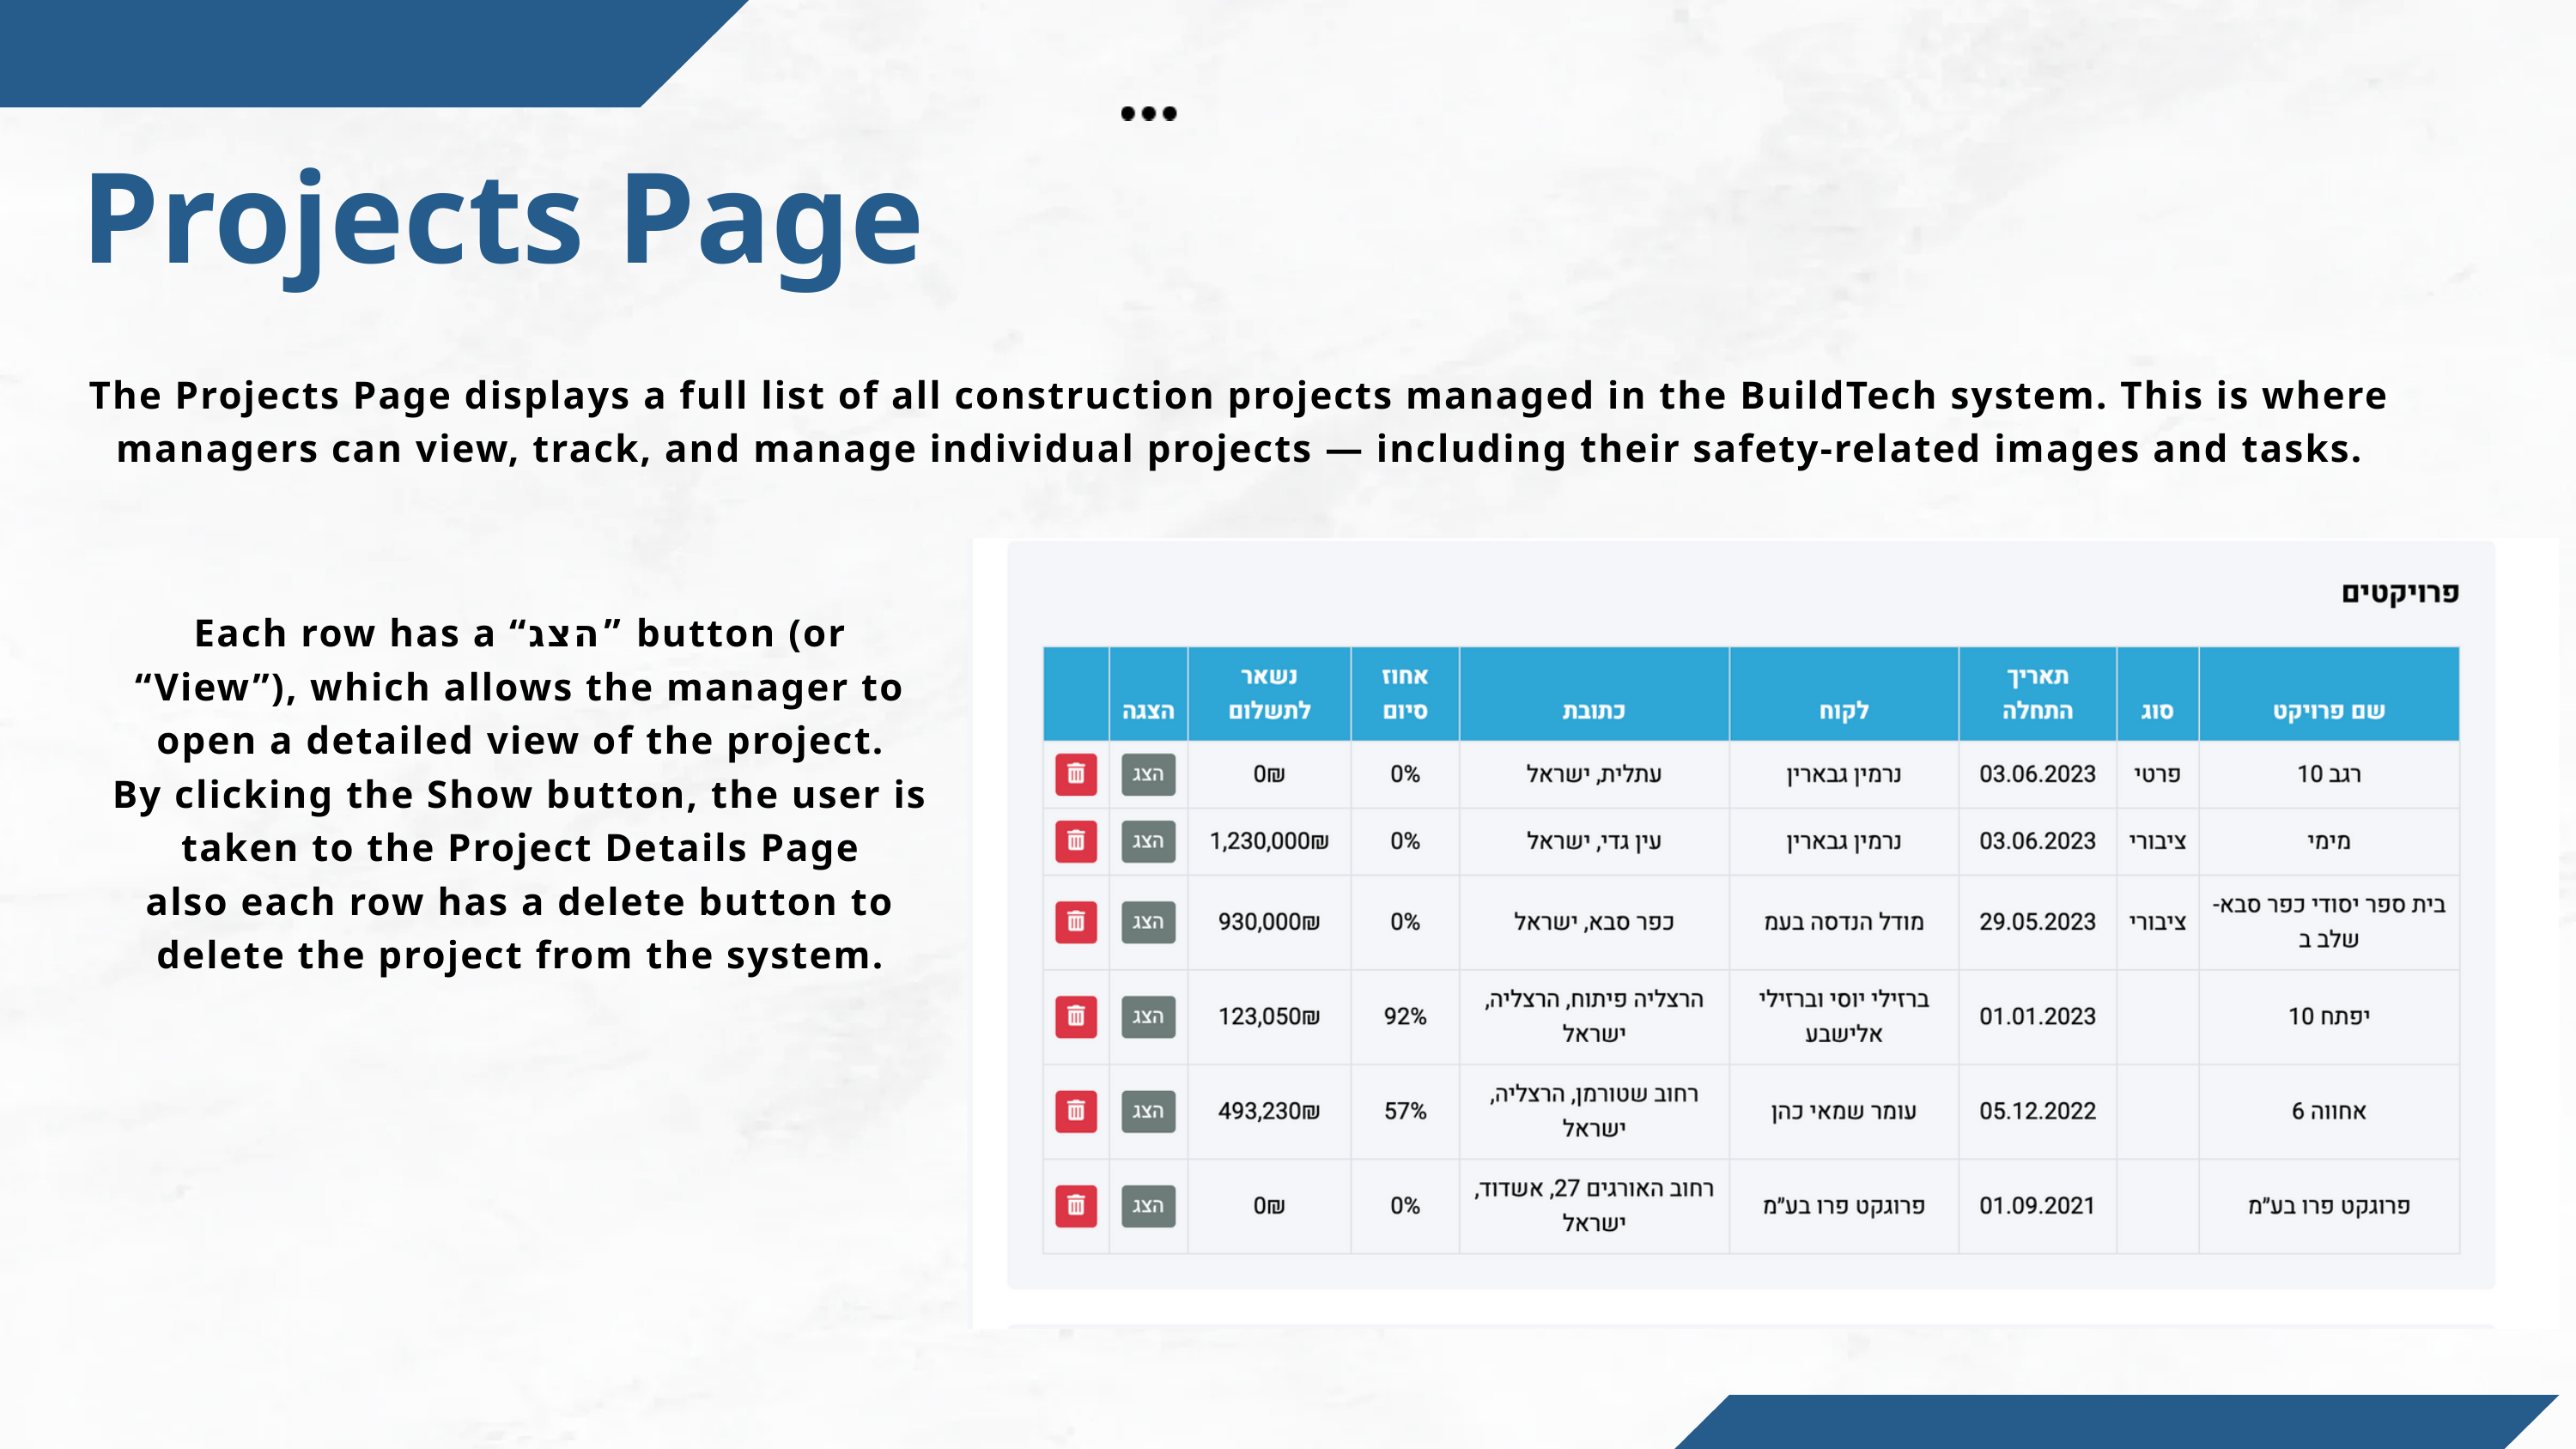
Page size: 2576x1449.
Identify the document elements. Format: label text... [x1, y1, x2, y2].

text_box [0, 0, 2576, 1449]
text_box Each row has a “הצג” button (or “View”), which allows the manager to open a detailed view of the project. By clicking the Show button, the user is taken to the Project Details Page also each row has a delete button to delete the project from the system. [107, 601, 933, 977]
text_box [967, 538, 2560, 1329]
text_box [0, 0, 750, 108]
text_box Projects Page [81, 162, 1258, 288]
text_box The Projects Page displays a full list of all construction projects managed in the BuildTech system. This is where managers can view, track, and manage individual projects — including their safety-related images and tasks. [81, 362, 2400, 470]
text_box [1121, 106, 1177, 121]
text_box [1674, 1394, 2560, 1449]
